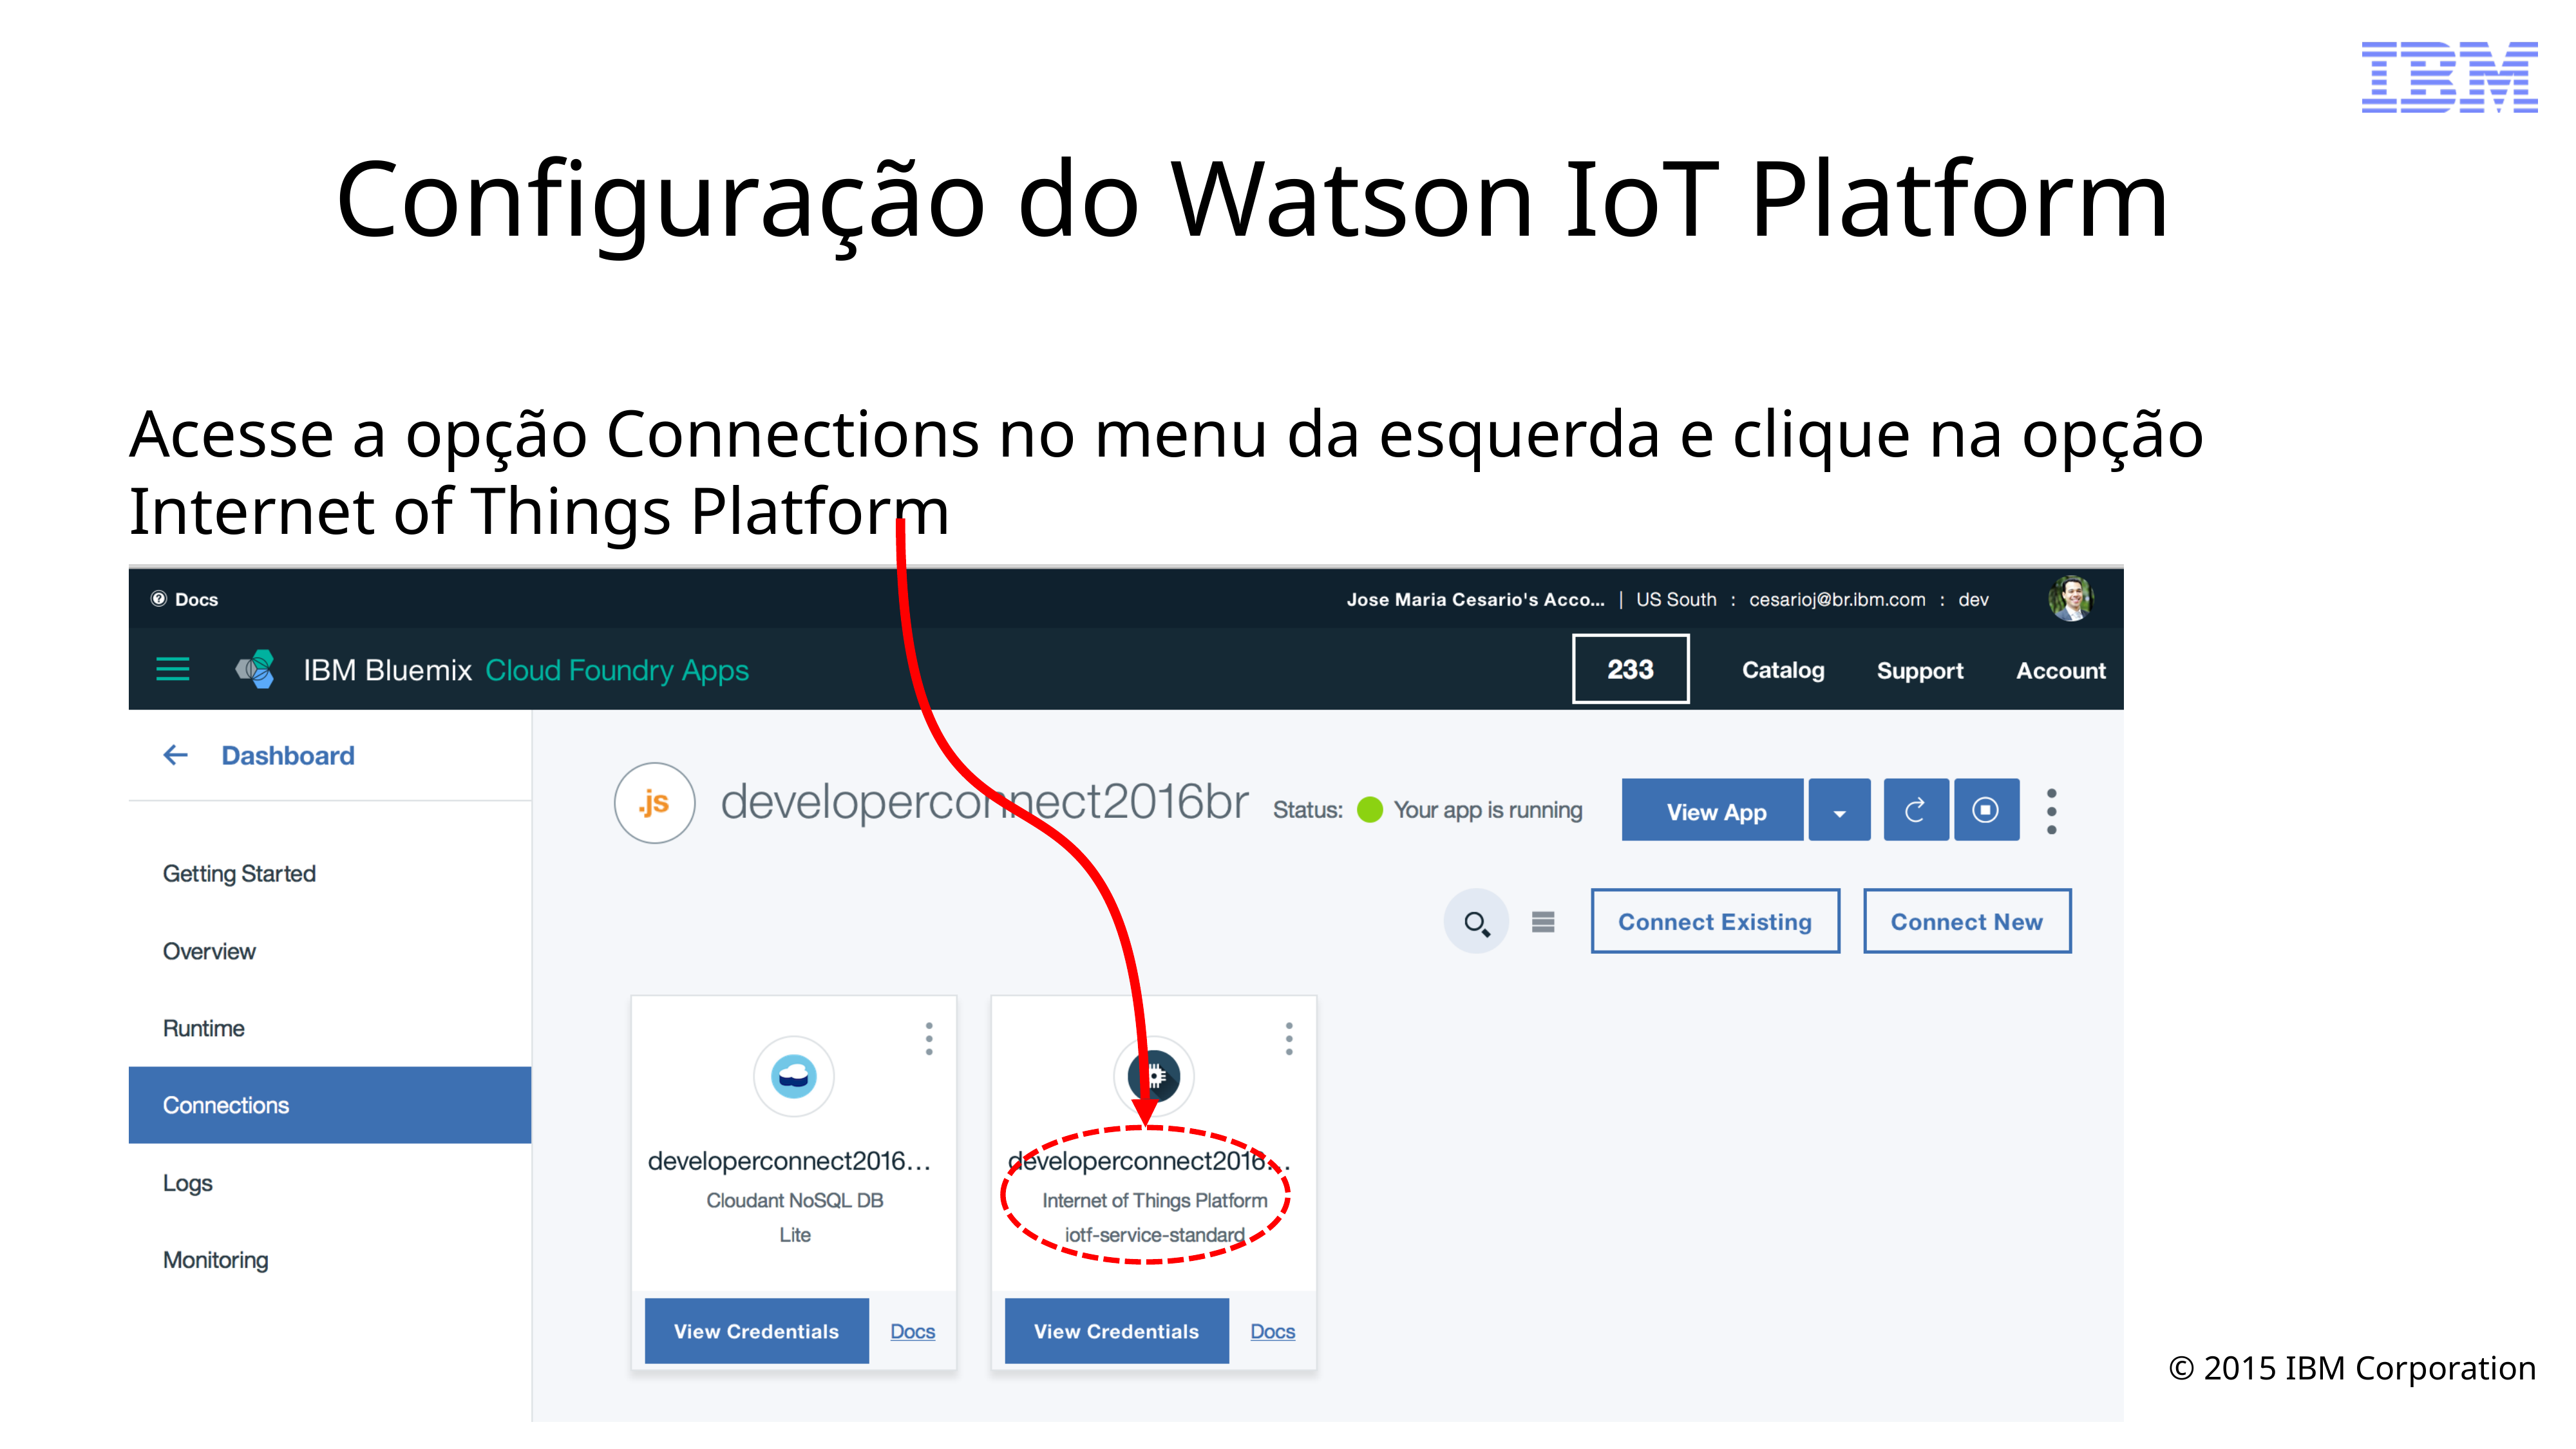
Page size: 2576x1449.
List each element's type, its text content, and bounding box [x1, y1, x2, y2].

title Configuração do Watson IoT Platform [77, 42, 2431, 347]
picture [128, 564, 2124, 1422]
picture [2362, 41, 2538, 113]
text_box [718, 700, 1328, 946]
subtitle Acesse a opção Connections no menu da esquerda e clique na opção Internet of Things Platform [128, 392, 2324, 1223]
